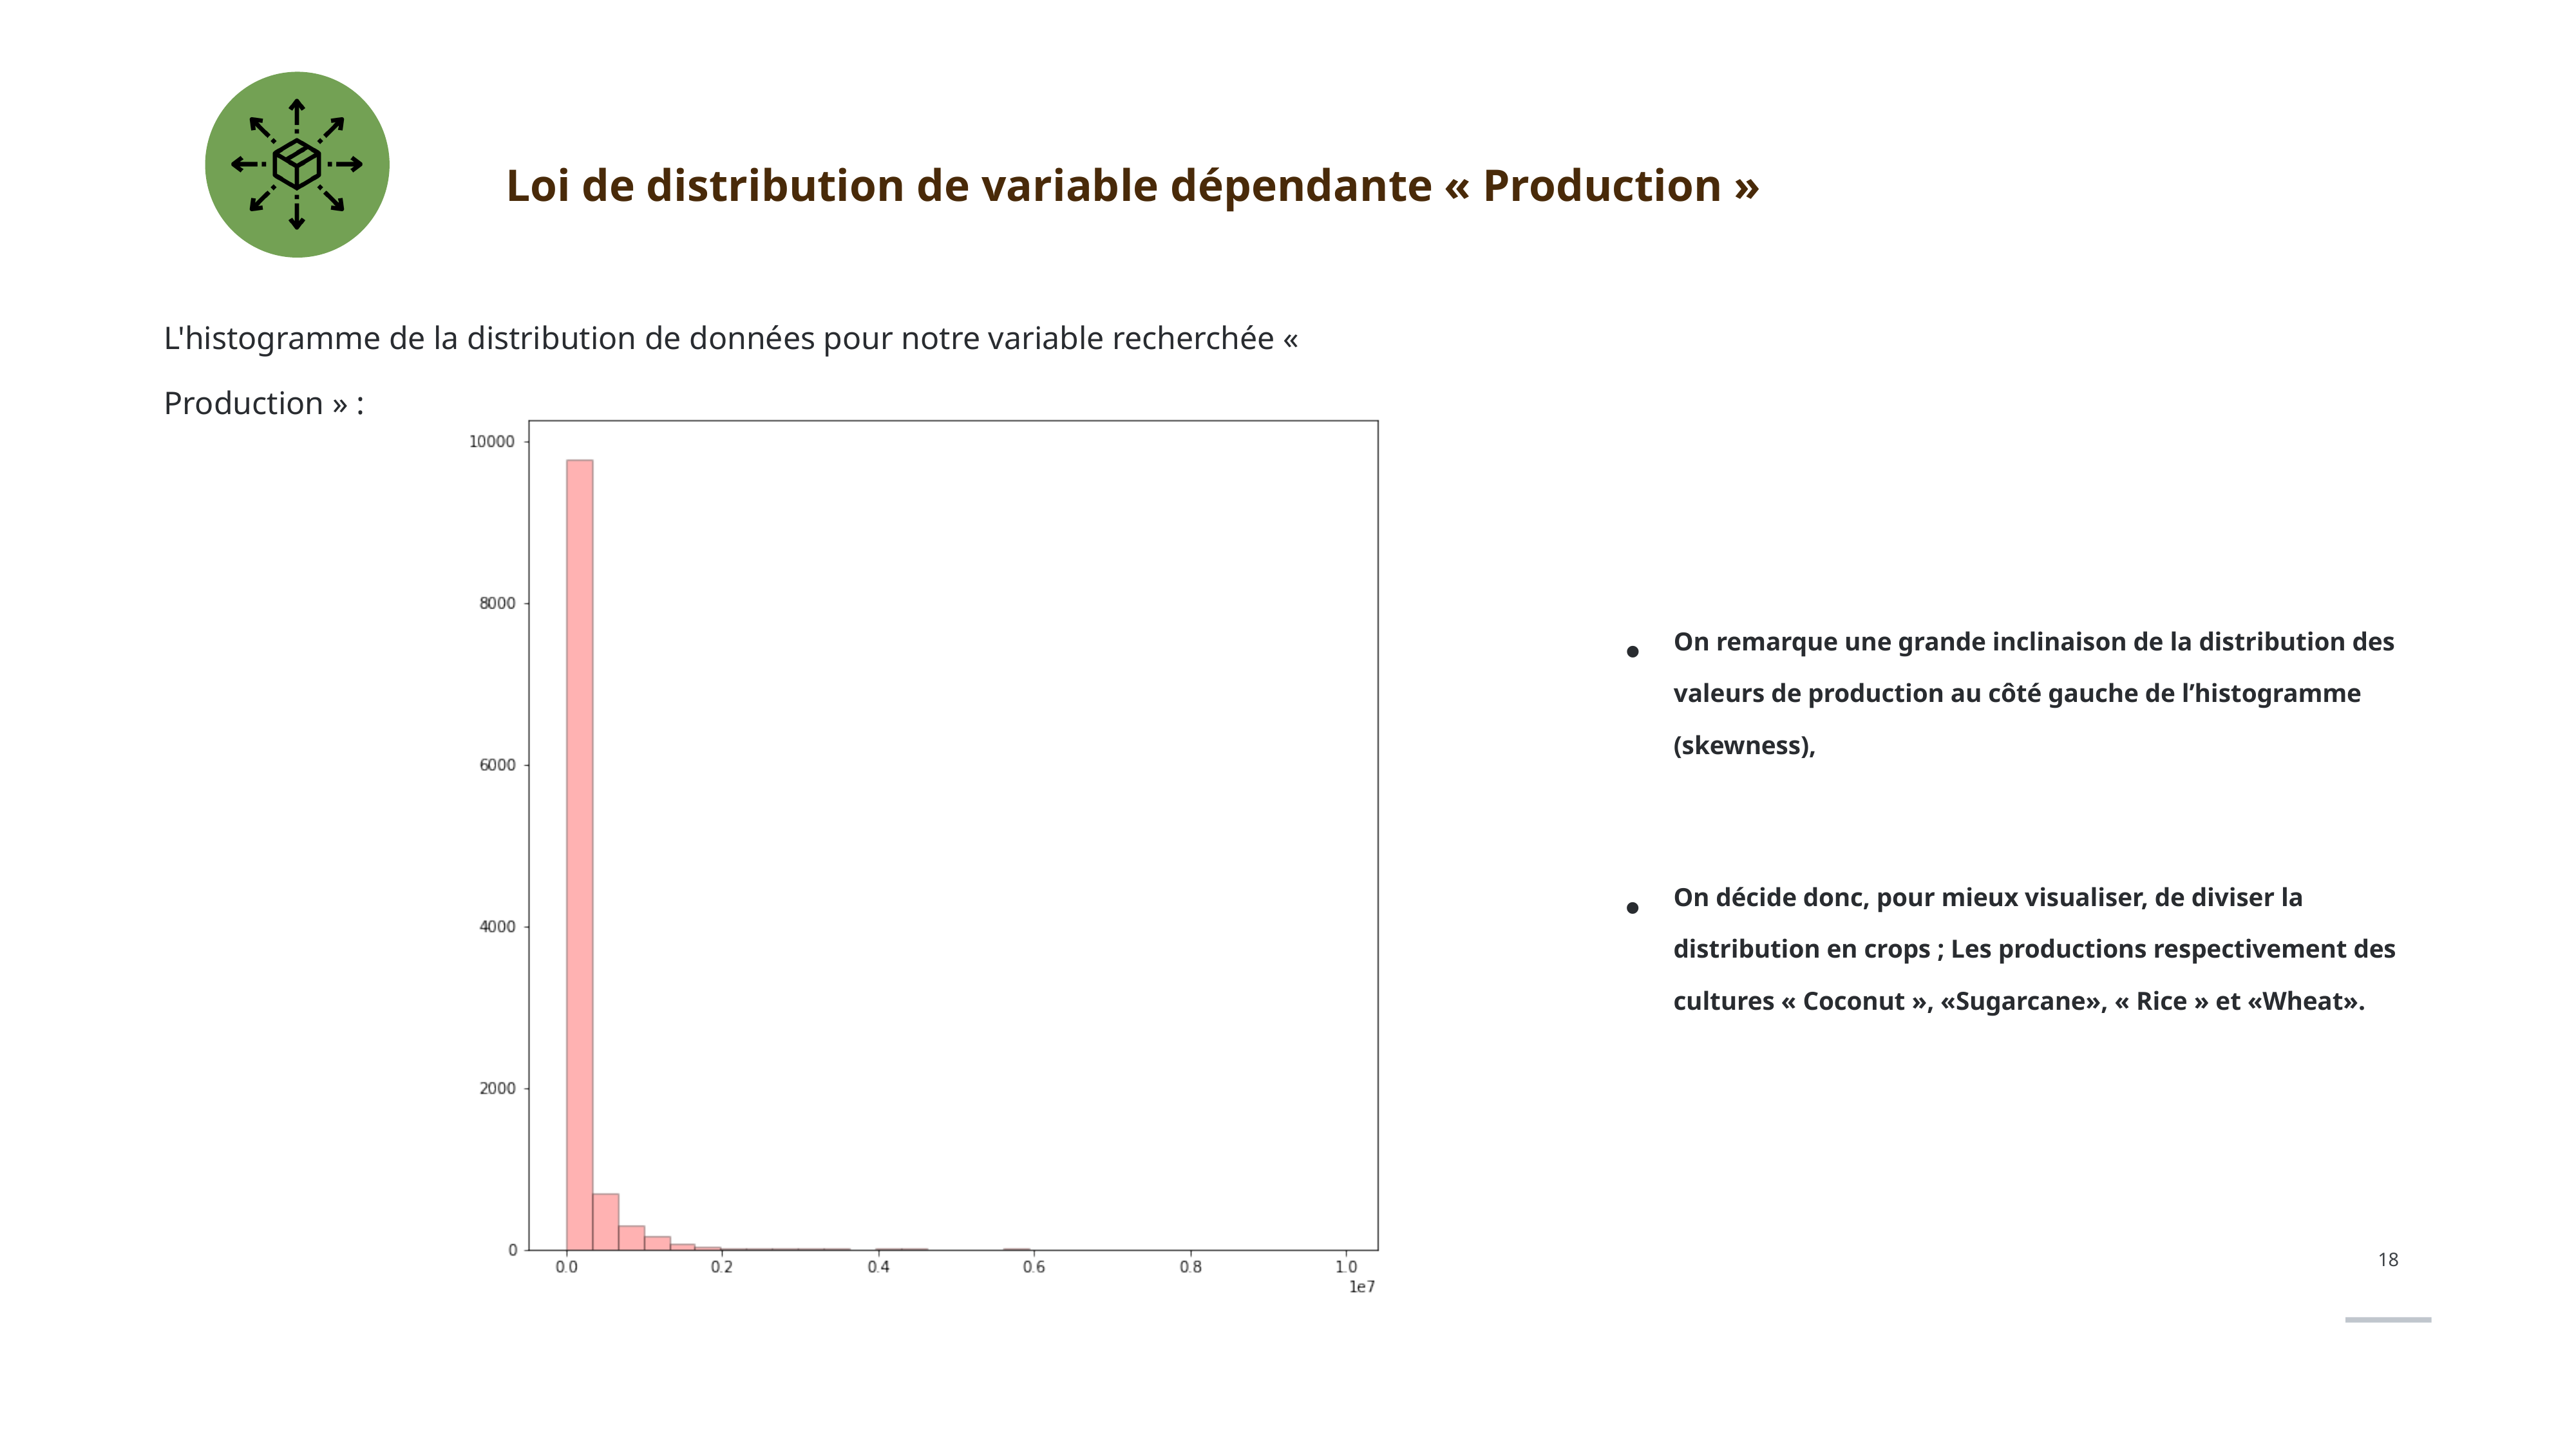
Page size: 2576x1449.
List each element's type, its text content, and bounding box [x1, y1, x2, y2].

text_box On décide donc, pour mieux visualiser, de diviser la distribution en crops ; Les productions respectivement des cultures « Coconut », «Sugarcane», « Rice » et «Wheat». [1615, 876, 2438, 1042]
picture [231, 98, 363, 231]
text_box Loi de distribution de variable dépendante « Production » [496, 153, 1783, 254]
picture [459, 410, 1387, 1307]
text_box [231, 71, 390, 259]
text_box On remarque une grande inclinaison de la distribution des valeurs de production au côté gauche de l’histogramme (skewness), [1615, 621, 2416, 786]
text_box L'histogramme de la distribution de données pour notre variable recherchée « Production » : [154, 314, 1443, 453]
text_box 18 [2340, 1242, 2438, 1293]
text_box [204, 99, 231, 230]
